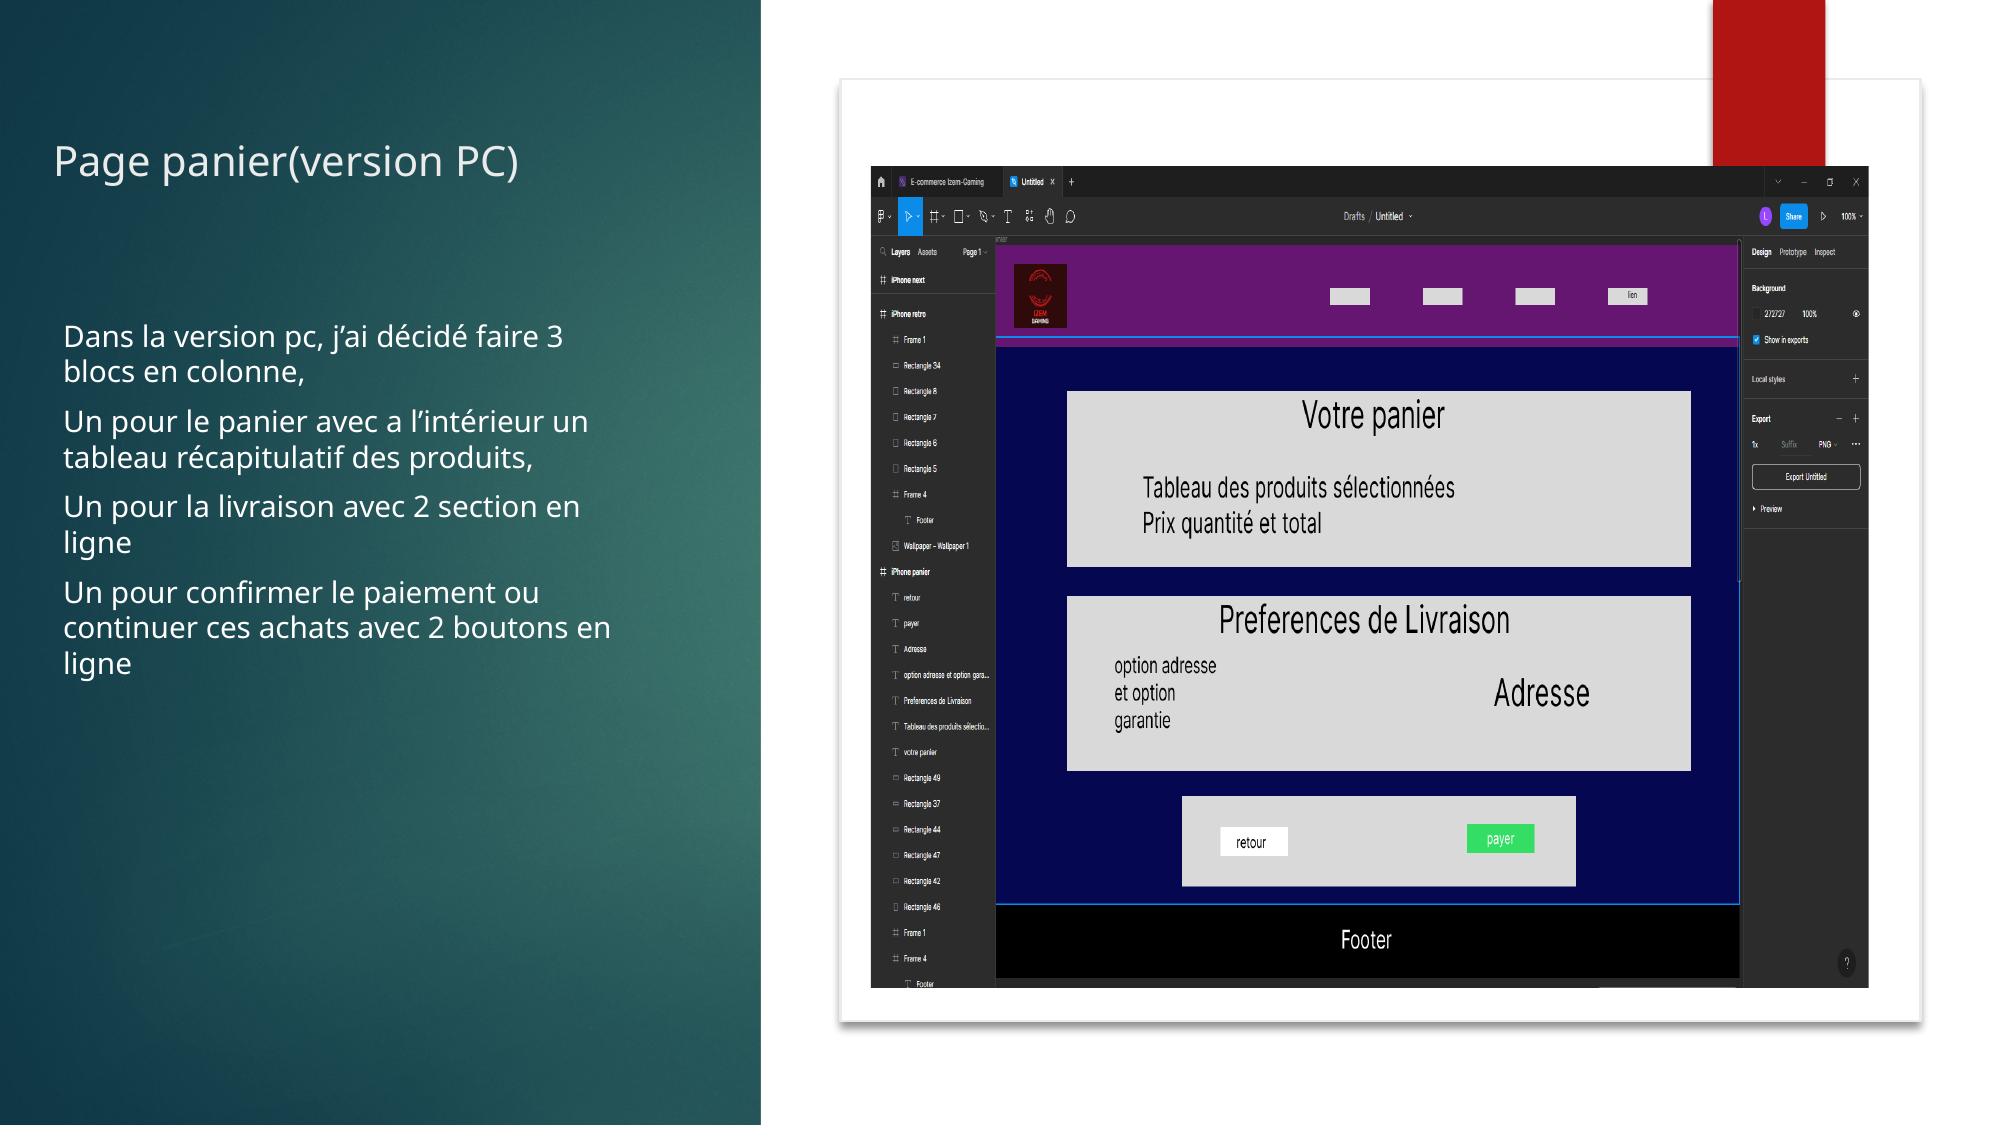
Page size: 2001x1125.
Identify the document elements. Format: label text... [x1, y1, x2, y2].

list Dans la version pc, j’ai décidé faire 3 blocs en colonne, Un pour le panier avec a l’intérieur un tableau récapitulatif des produits, Un pour la livraison avec 2 section en ligne Un pour confirmer le paiement ou continuer ces achats avec 2 boutons en ligne [48, 309, 655, 741]
text_box [0, 0, 759, 1125]
picture [870, 165, 1870, 988]
text_box [839, 78, 1922, 1022]
text_box [1712, 0, 1826, 164]
text_box [759, 0, 2000, 1125]
title Page panier(version PC) [38, 133, 723, 296]
